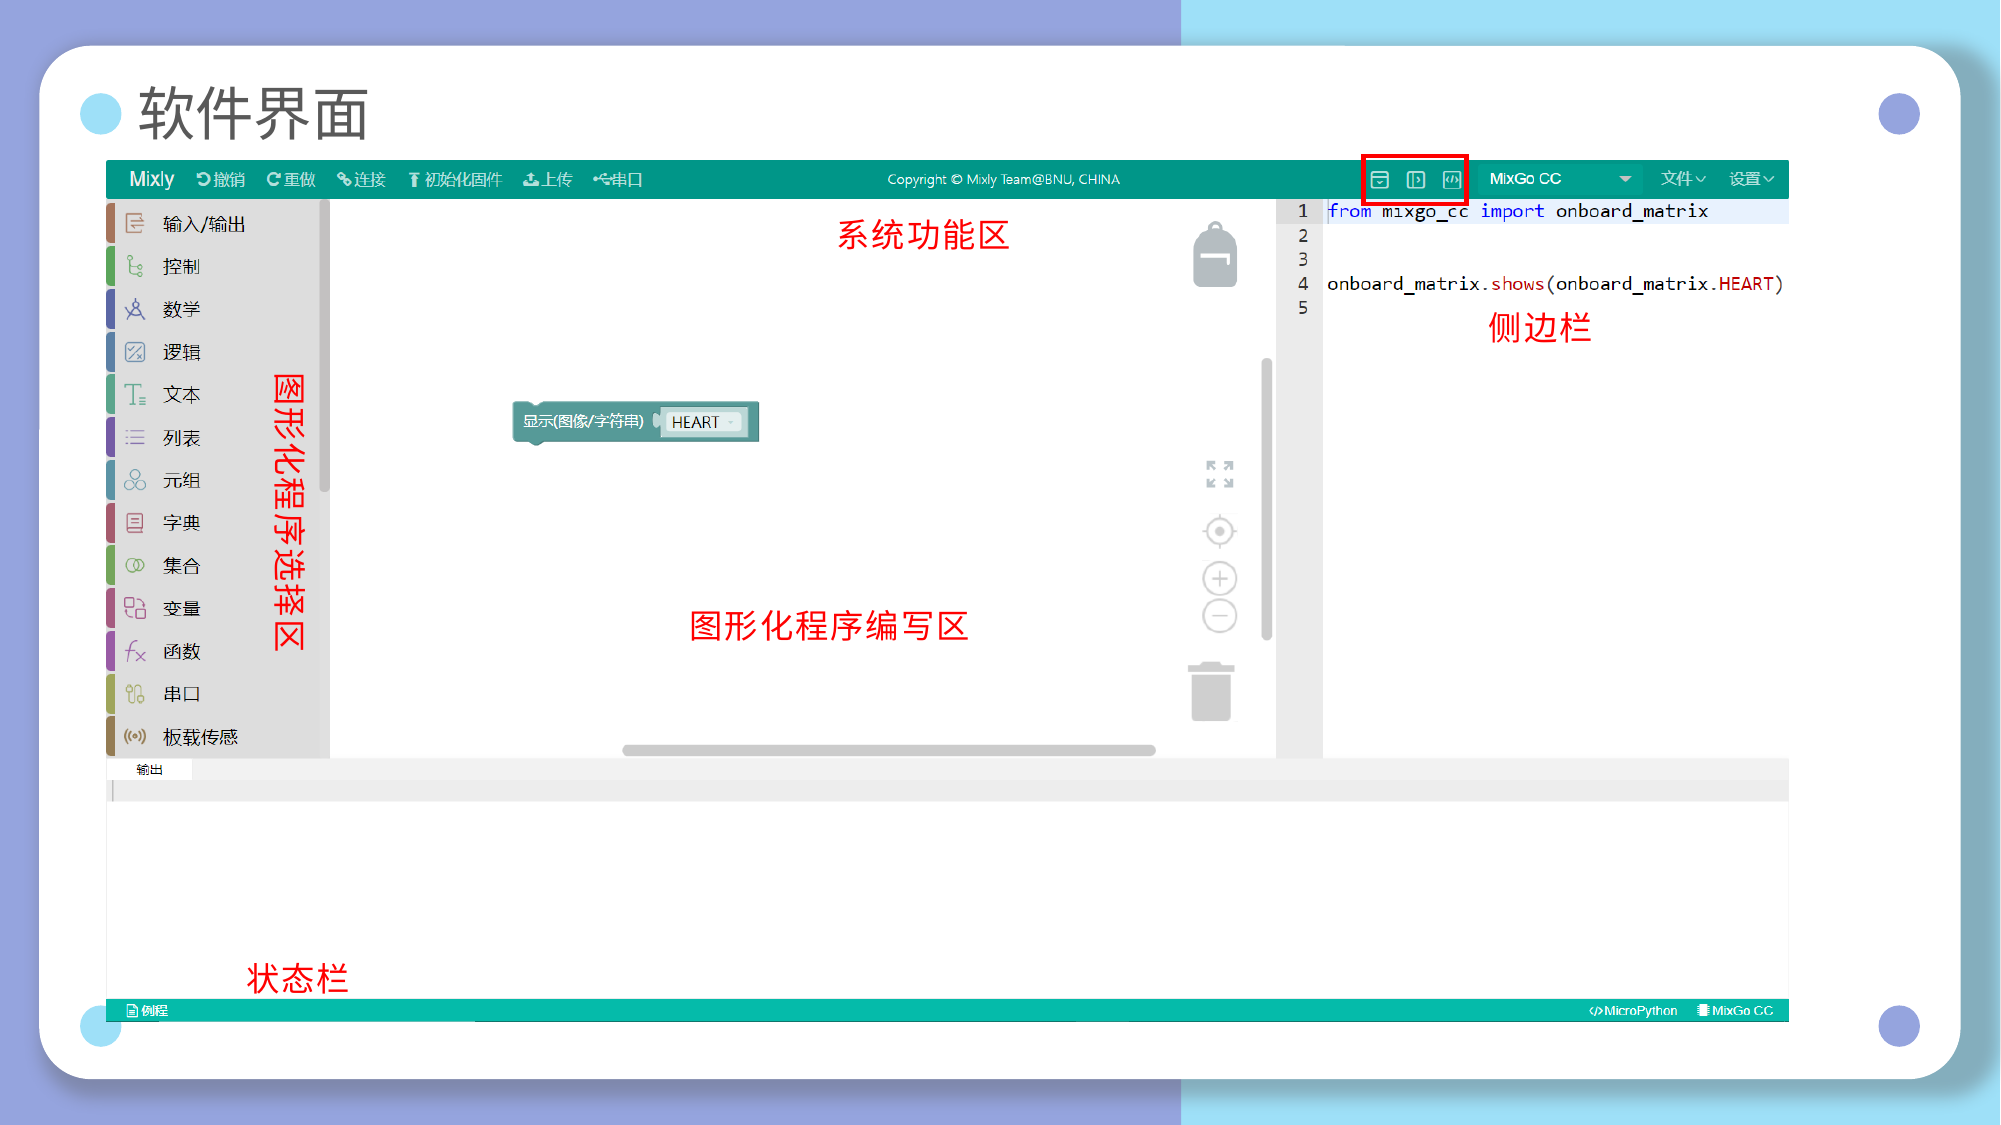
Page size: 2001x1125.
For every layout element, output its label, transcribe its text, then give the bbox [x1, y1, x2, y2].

title 软件界面 [137, 77, 976, 157]
picture [105, 160, 1789, 1022]
text_box [1363, 155, 1468, 160]
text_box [246, 202, 1747, 994]
